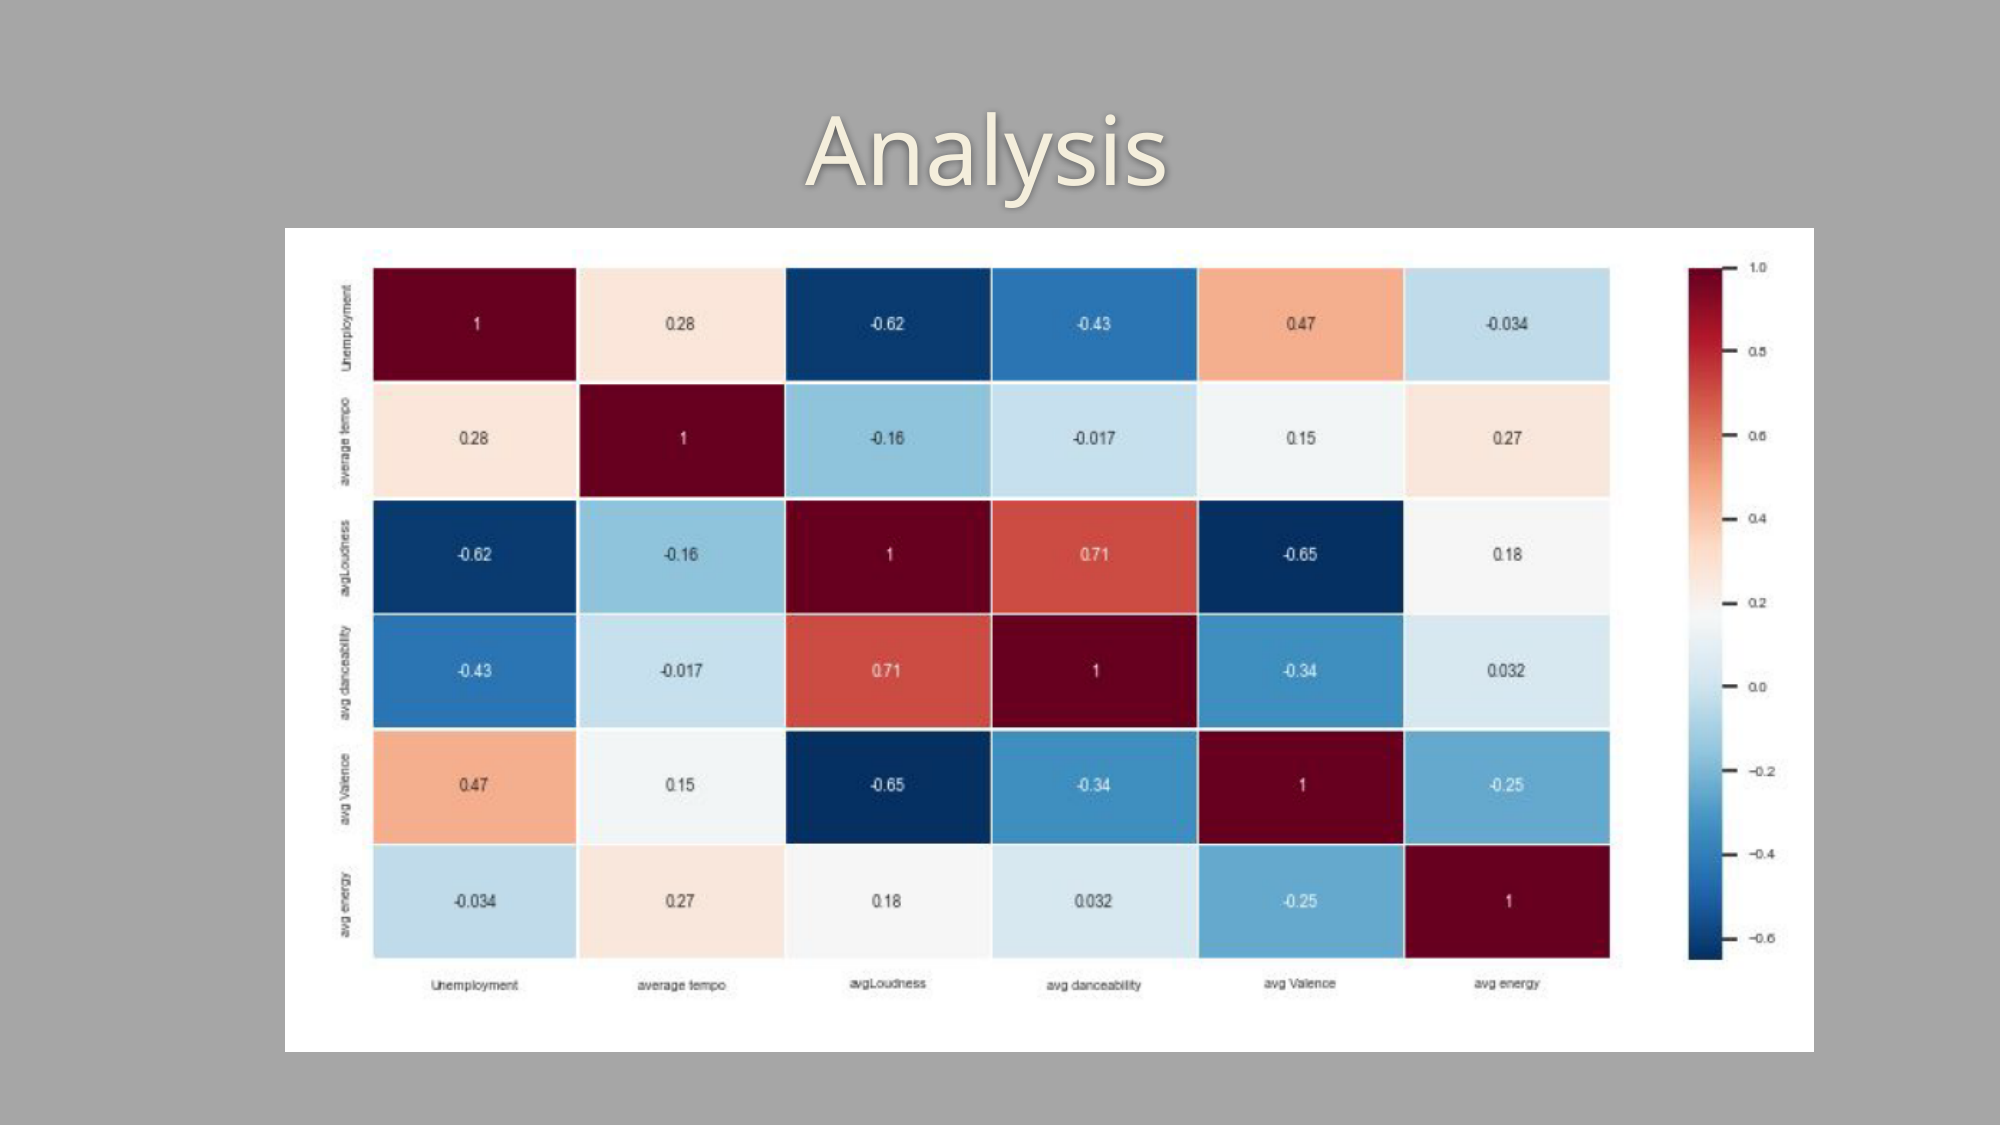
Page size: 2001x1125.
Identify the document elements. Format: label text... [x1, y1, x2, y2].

title Analysis [138, 51, 1837, 258]
picture [285, 227, 1814, 1052]
